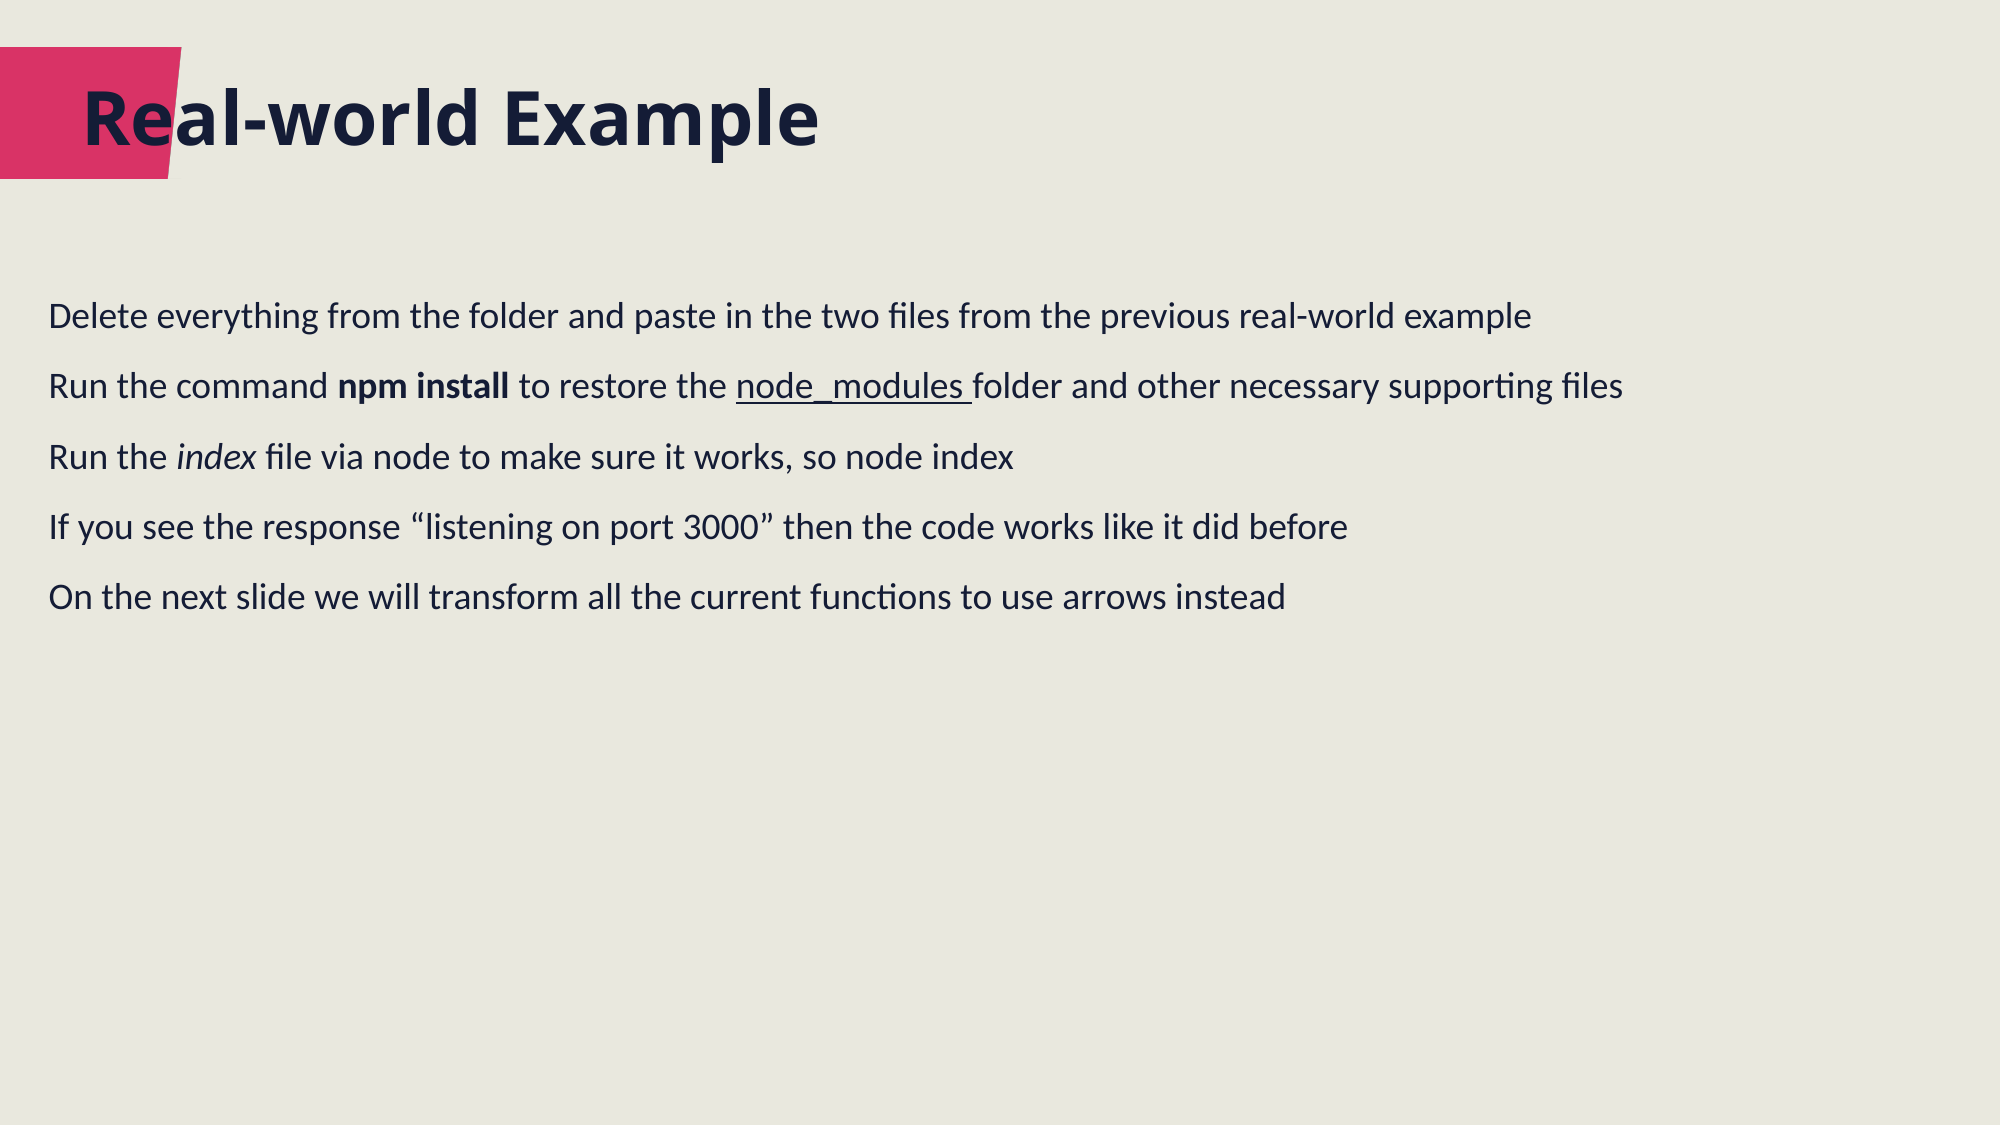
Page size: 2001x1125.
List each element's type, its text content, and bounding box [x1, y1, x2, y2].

list Delete everything from the folder and paste in the two files from the previous real-world example Run the command npm install to restore the node_modules folder and other necessary supporting files Run the index file via node to make sure it works, so node index If you see the response “listening on port 3000” then the code works like it did before On the next slide we will transform all the current functions to use arrows instead [48, 220, 1649, 1093]
title Real-world Example [81, 73, 892, 185]
picture [0, 47, 183, 179]
